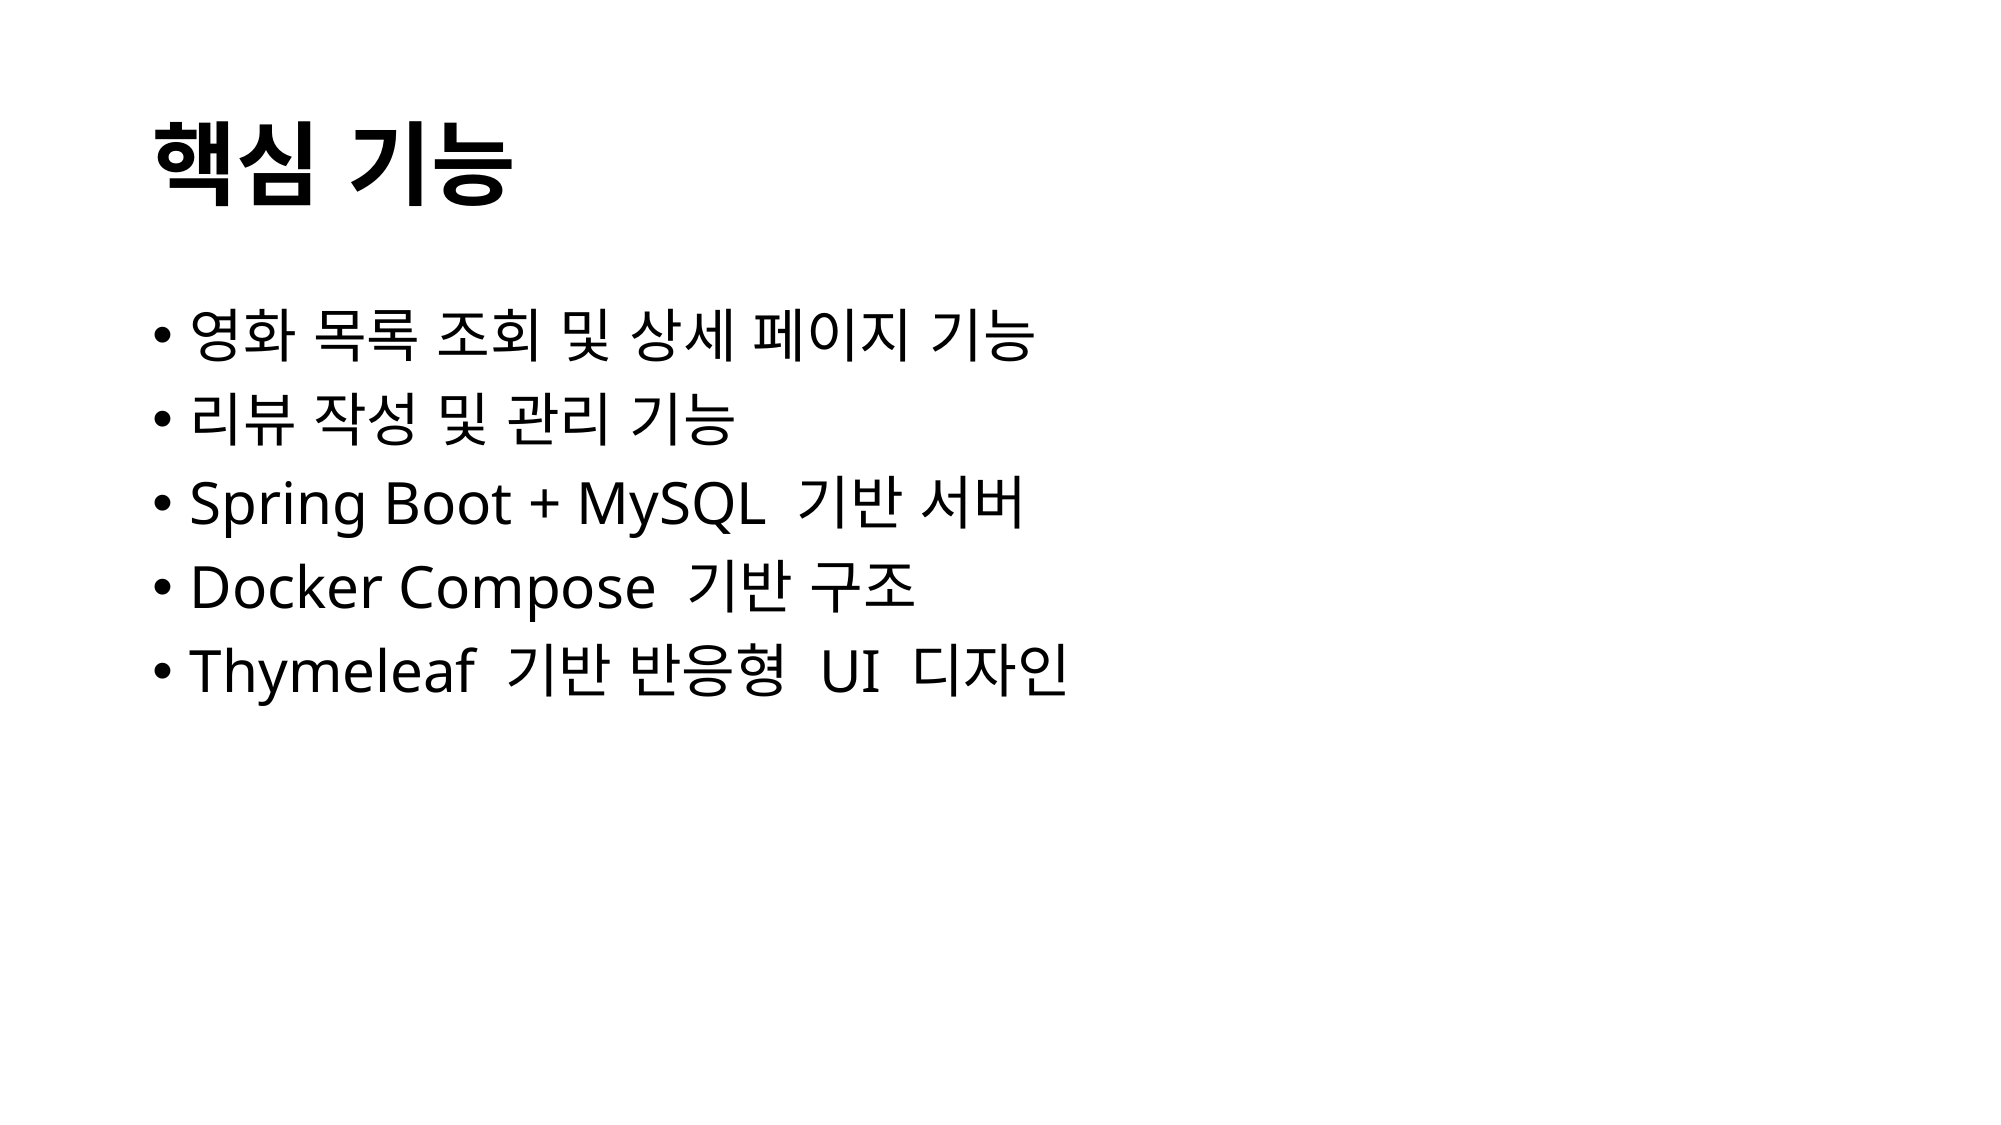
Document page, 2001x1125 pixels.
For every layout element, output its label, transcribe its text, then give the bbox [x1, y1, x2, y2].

title 핵심 기능 [137, 59, 1863, 278]
list 영화 목록 조회 및 상세 페이지 기능 리뷰 작성 및 관리 기능 Spring Boot + MySQL 기반 서버 Docker Compose 기반 구조 Thymeleaf 기반 반응형 UI 디자인 [137, 299, 1863, 1014]
